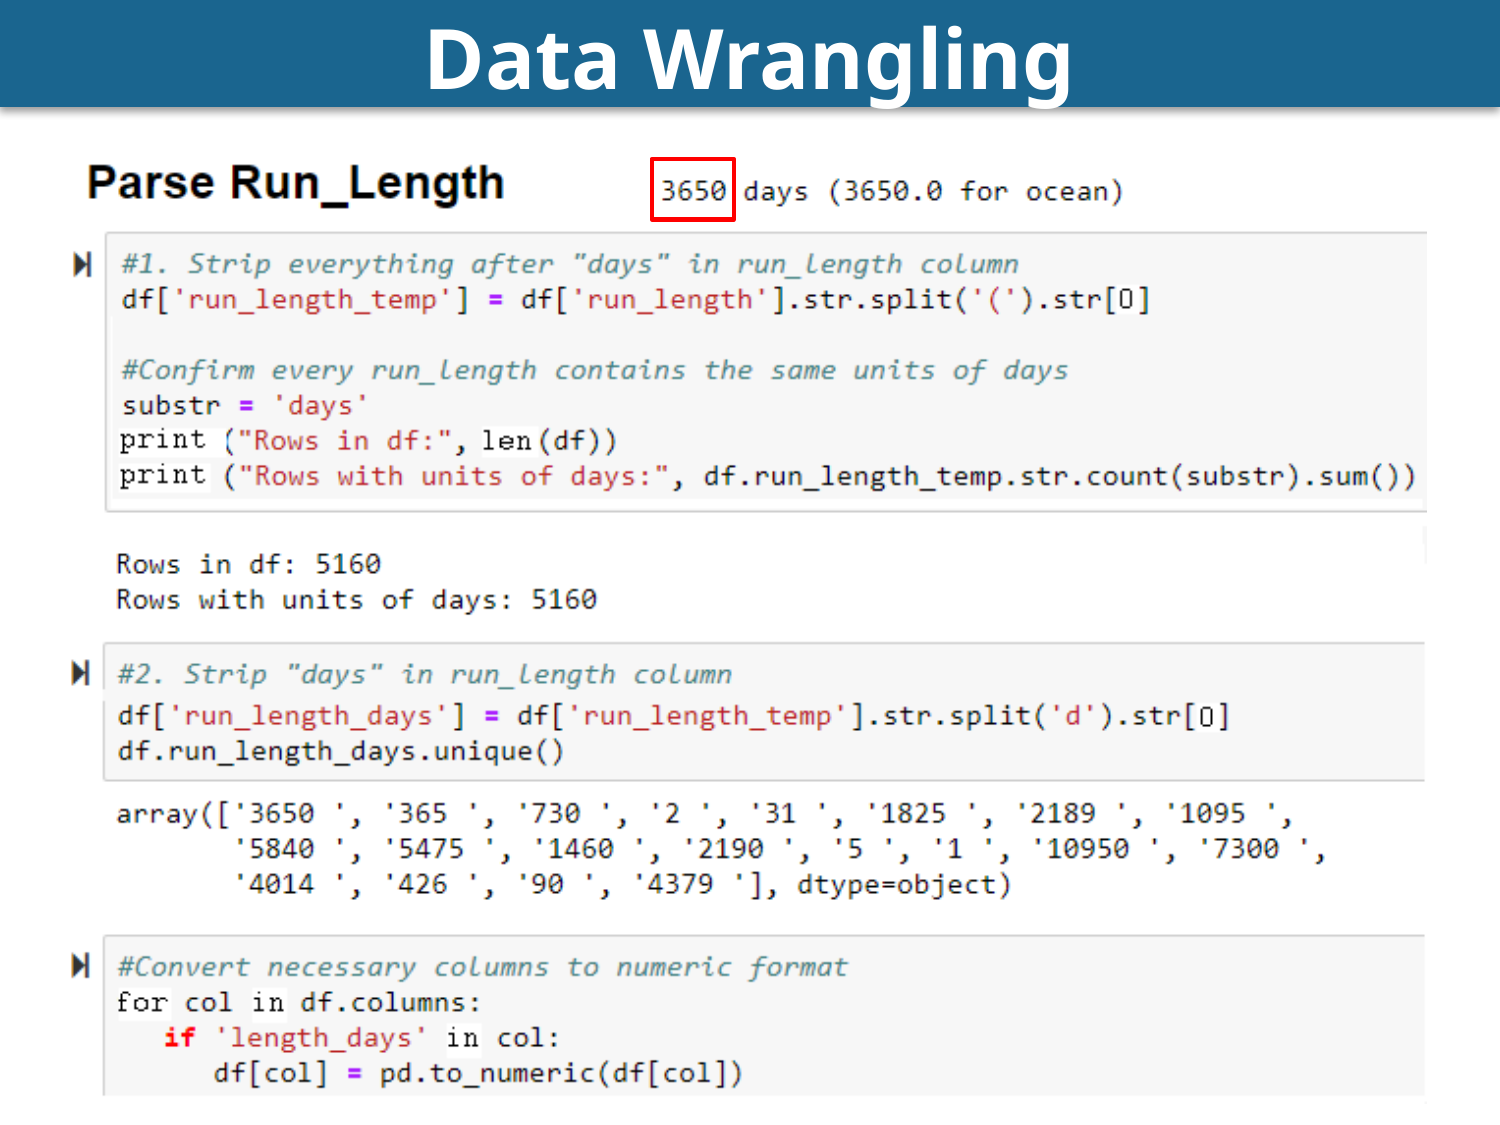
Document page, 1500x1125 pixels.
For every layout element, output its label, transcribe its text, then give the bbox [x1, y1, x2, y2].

picture [68, 135, 1427, 1105]
title Data Wrangling [75, 25, 1425, 88]
